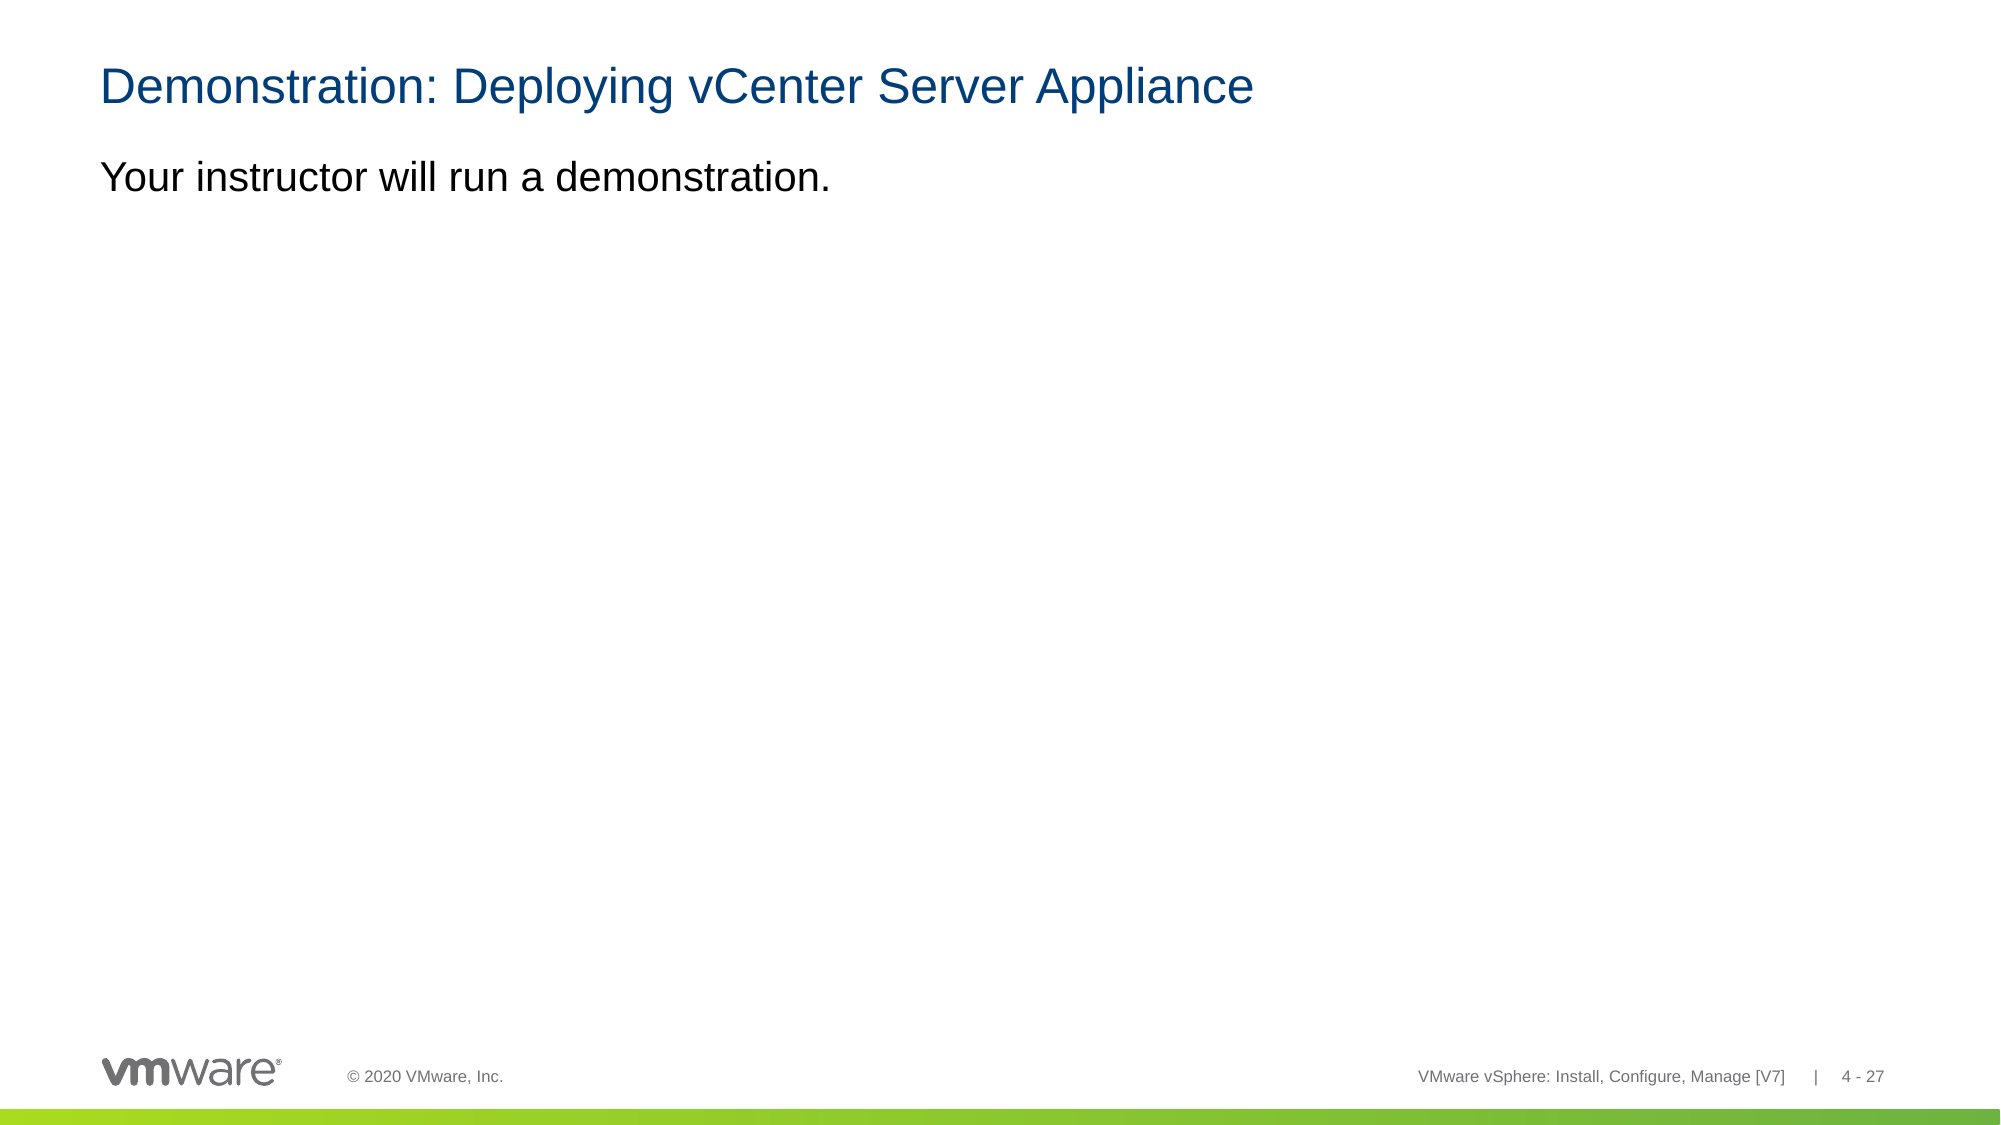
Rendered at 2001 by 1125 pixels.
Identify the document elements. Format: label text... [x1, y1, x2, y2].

footer VMware vSphere: Install, Configure, Manage [V7] | 4 - 27 [545, 1060, 1900, 1110]
title Demonstration: Deploying vCenter Server Appliance [99, 54, 1900, 113]
list Your instructor will run a demonstration. [99, 149, 1900, 1047]
